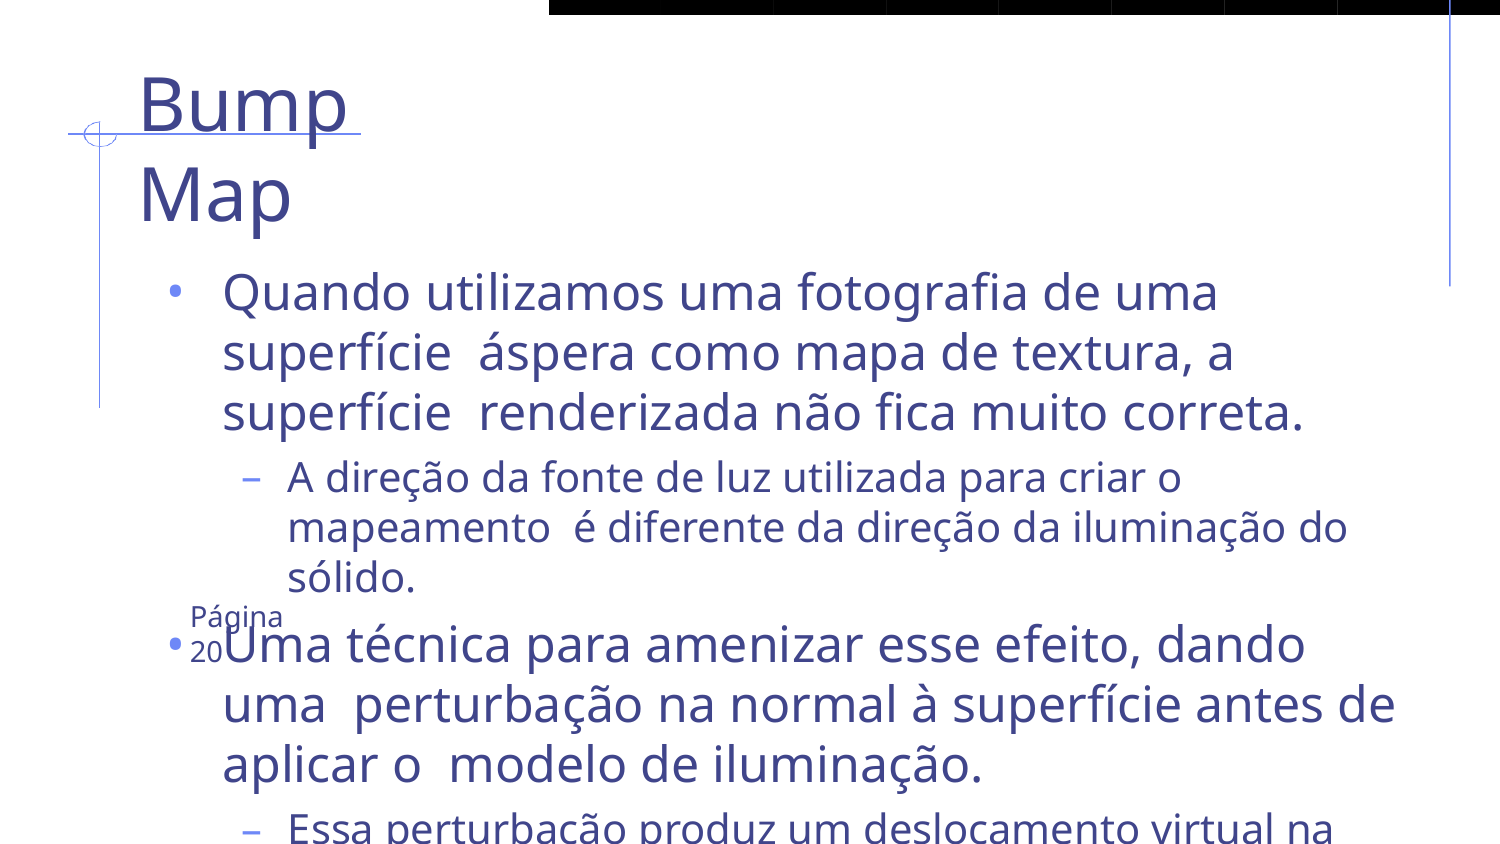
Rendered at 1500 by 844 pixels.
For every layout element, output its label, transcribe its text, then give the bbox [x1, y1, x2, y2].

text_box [549, 0, 1500, 287]
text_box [67, 121, 361, 409]
text_box Quando utilizamos uma fotografia de uma superfície áspera como mapa de textura, a superfície renderizada não fica muito correta. A direção da fonte de luz utilizada para criar o mapeamento é diferente da direção da iluminação do sólido. Uma técnica para amenizar esse efeito, dando uma perturbação na normal à superfície antes de aplicar o modelo de iluminação. Essa perturbação produz um deslocamento virtual na posição dos pontos da superfície. [163, 258, 1403, 844]
title Bump Map [135, 54, 493, 237]
